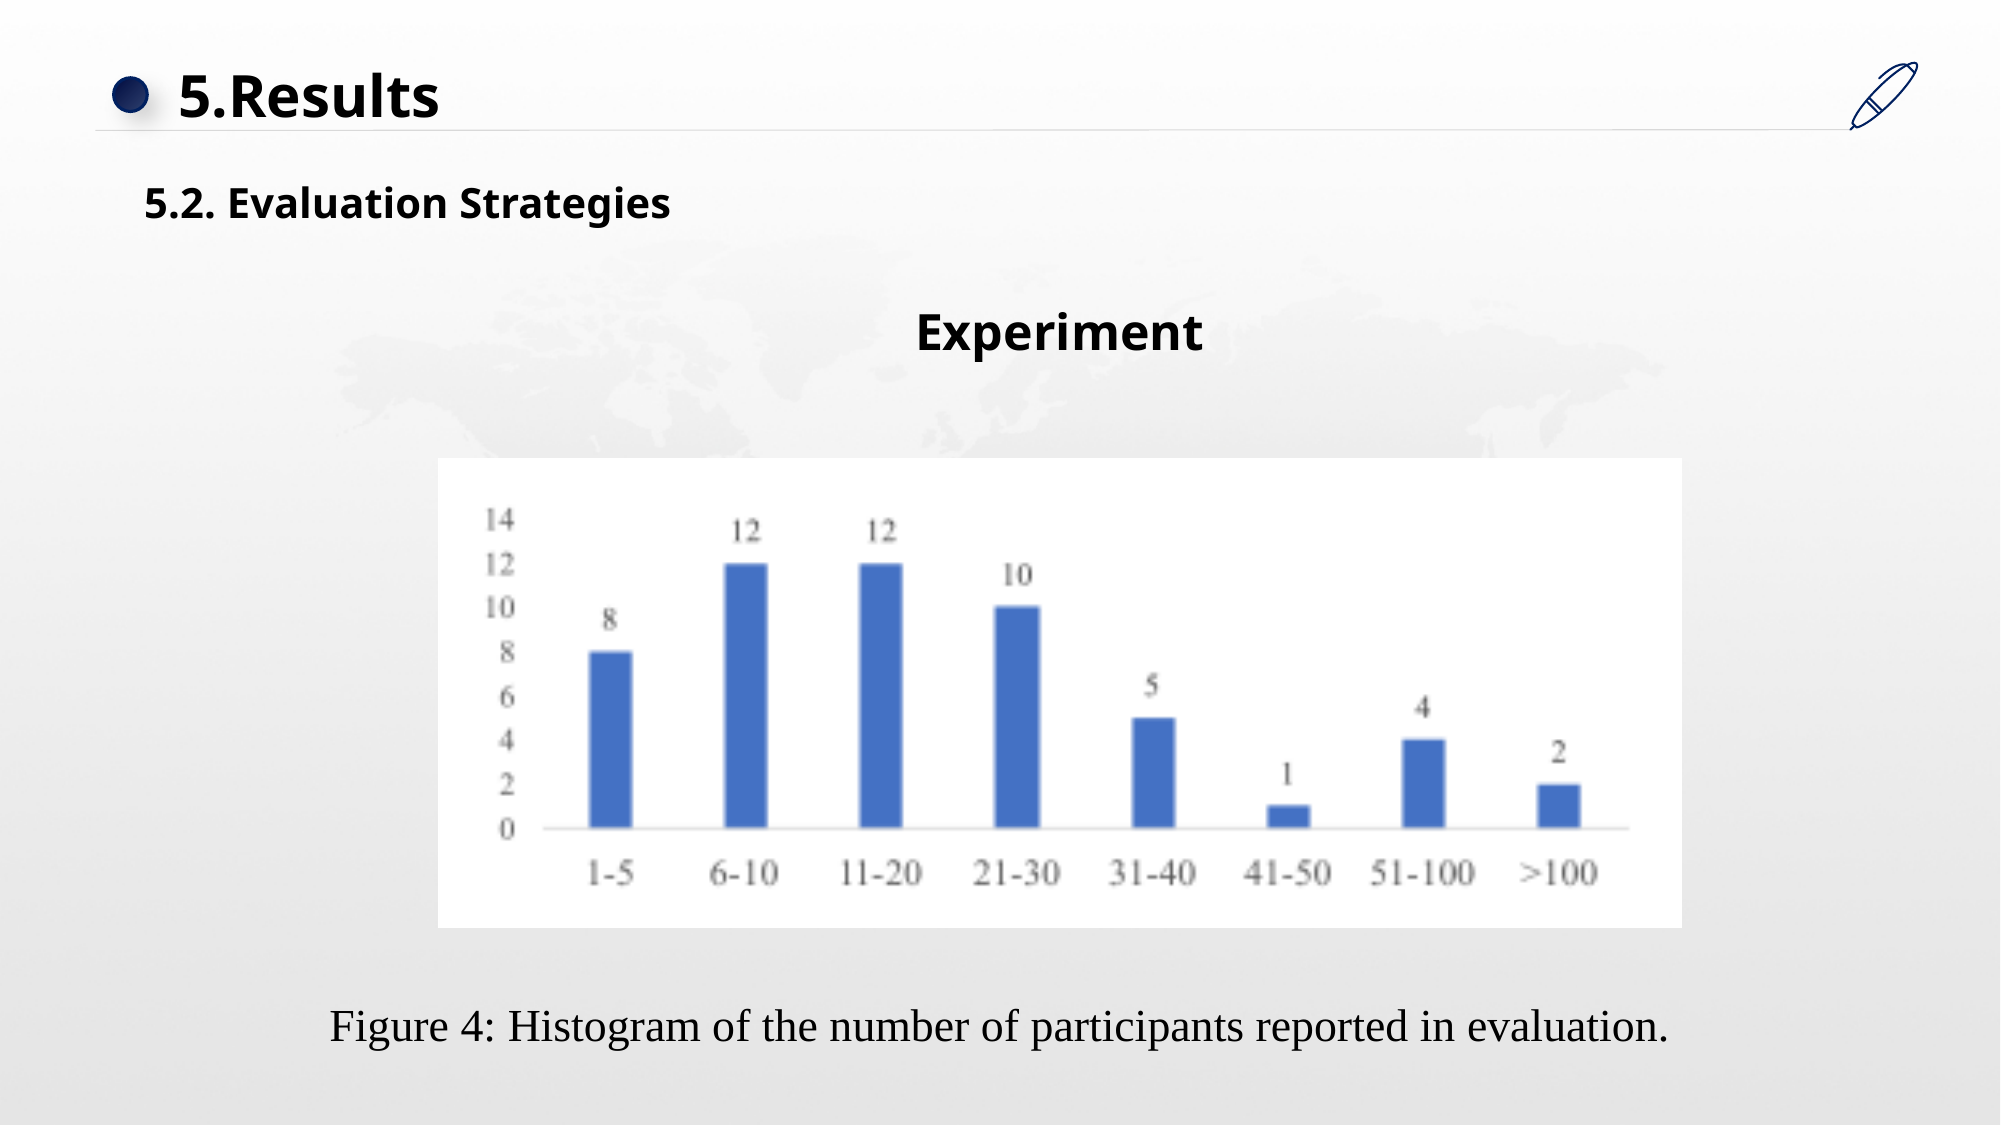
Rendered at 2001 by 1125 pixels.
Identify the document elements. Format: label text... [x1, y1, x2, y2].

text_box Experiment [735, 293, 1384, 368]
text_box [1851, 62, 1918, 130]
picture [0, 0, 2001, 1125]
text_box 5.2. Evaluation Strategies [129, 168, 1050, 234]
text_box Figure 4: Histogram of the number of participants reported in evaluation. [0, 988, 2000, 1058]
text_box 5.Results [154, 131, 456, 137]
text_box 5.Results [154, 51, 456, 129]
text_box [112, 76, 149, 113]
